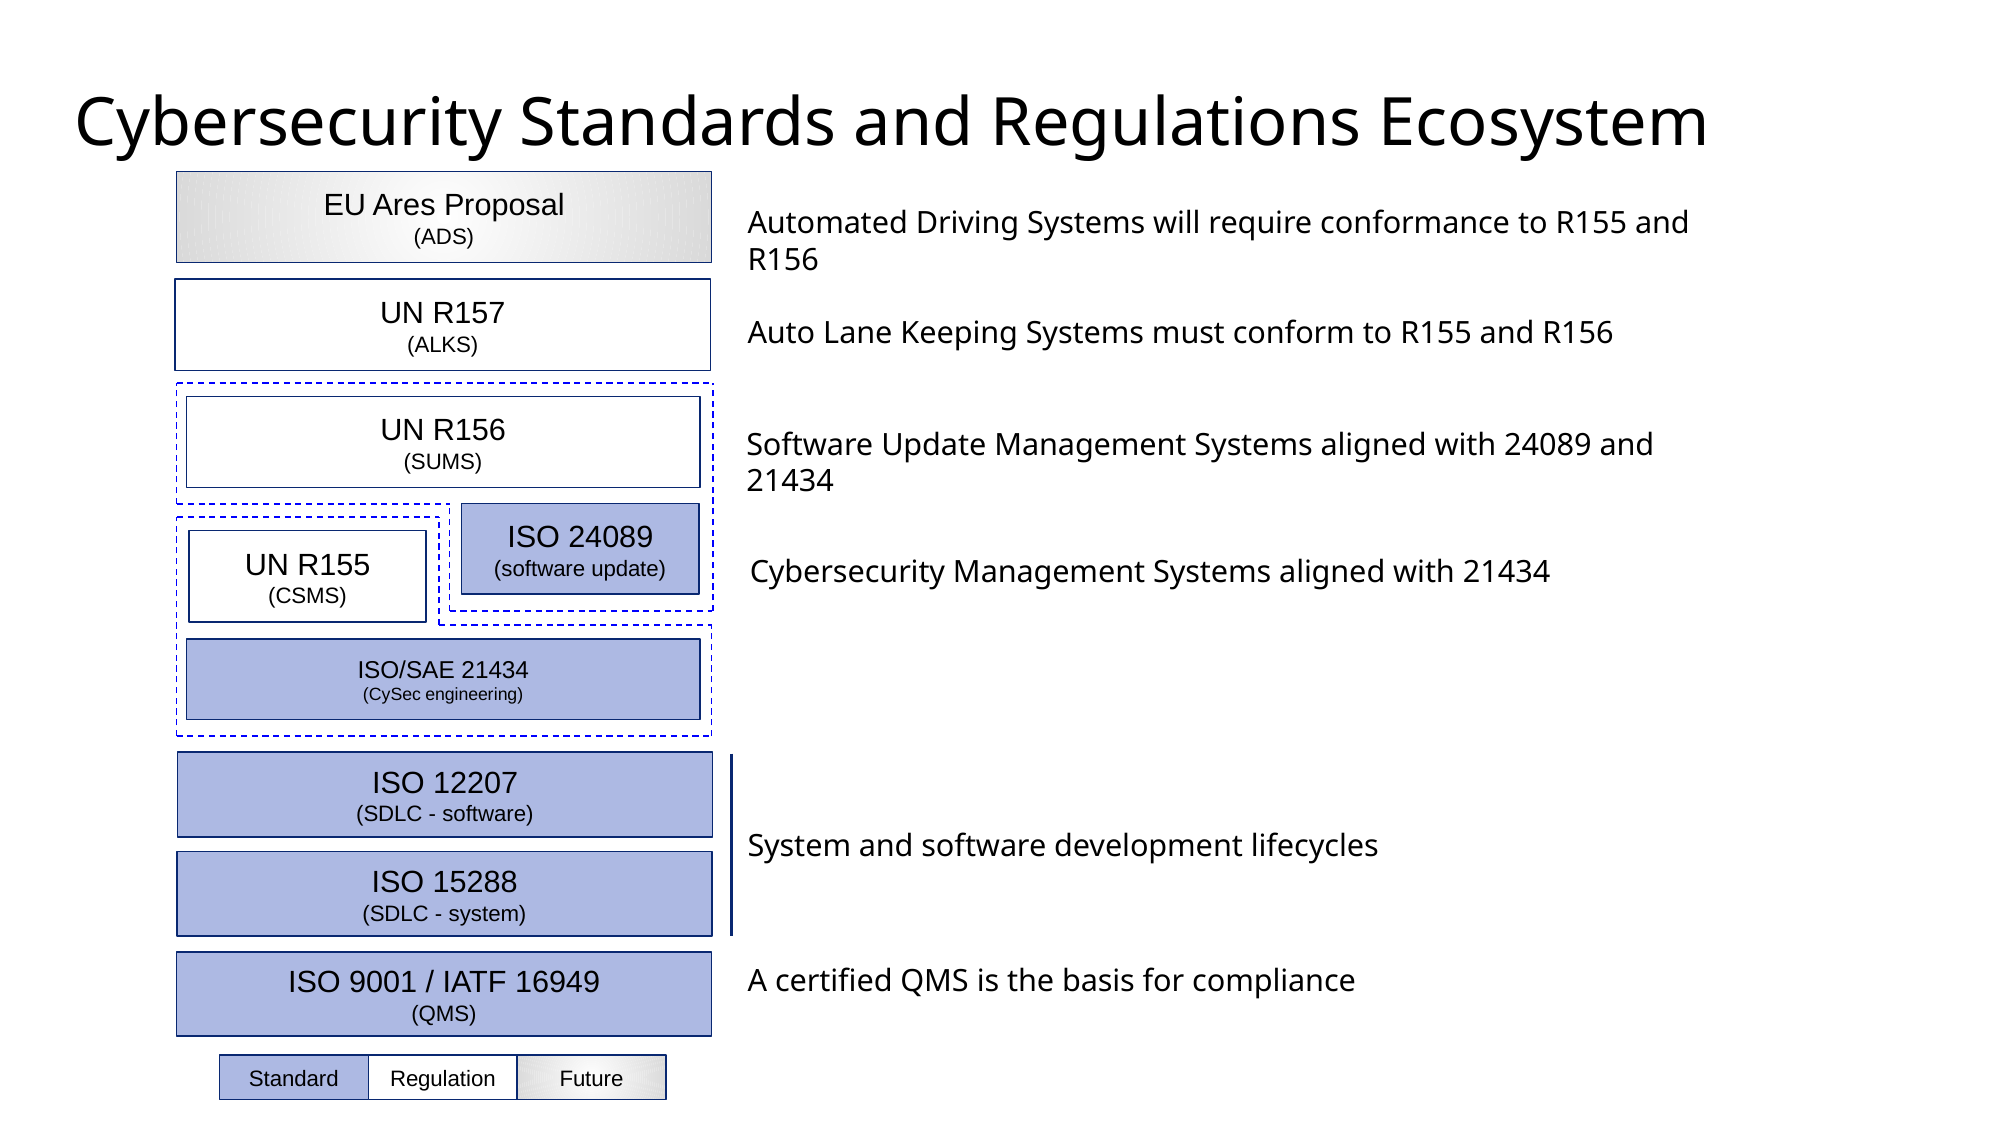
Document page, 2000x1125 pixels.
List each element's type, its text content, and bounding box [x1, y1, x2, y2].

text_box ISO 12207 (SDLC - software) [177, 752, 713, 837]
title Cybersecurity Standards and Regulations Ecosystem [74, 75, 1925, 162]
text_box System and software development lifecycles [735, 811, 1761, 878]
text_box ISO 24089 (software update) [461, 503, 700, 595]
text_box Software Update Management Systems aligned with 24089 and 21434 [731, 409, 1760, 513]
text_box Cybersecurity Management Systems aligned with 21434 [734, 537, 1763, 604]
text_box UN R156 (SUMS) [186, 396, 700, 488]
text_box UN R155 (CSMS) [188, 530, 427, 623]
text_box ISO 15288 (SDLC - system) [177, 851, 713, 937]
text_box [219, 1054, 667, 1100]
text_box EU Ares Proposal (ADS) [176, 171, 712, 263]
text_box A certified QMS is the basis for compliance [732, 945, 1761, 1013]
text_box ISO/SAE 21434 (CySec engineering) [186, 638, 700, 720]
text_box UN R157 (ALKS) [175, 279, 711, 371]
text_box Automated Driving Systems will require conformance to R155 and R156 [732, 188, 1761, 292]
text_box Auto Lane Keeping Systems must conform to R155 and R156 [732, 298, 1761, 365]
text_box ISO 9001 / IATF 16949 (QMS) [176, 951, 712, 1037]
